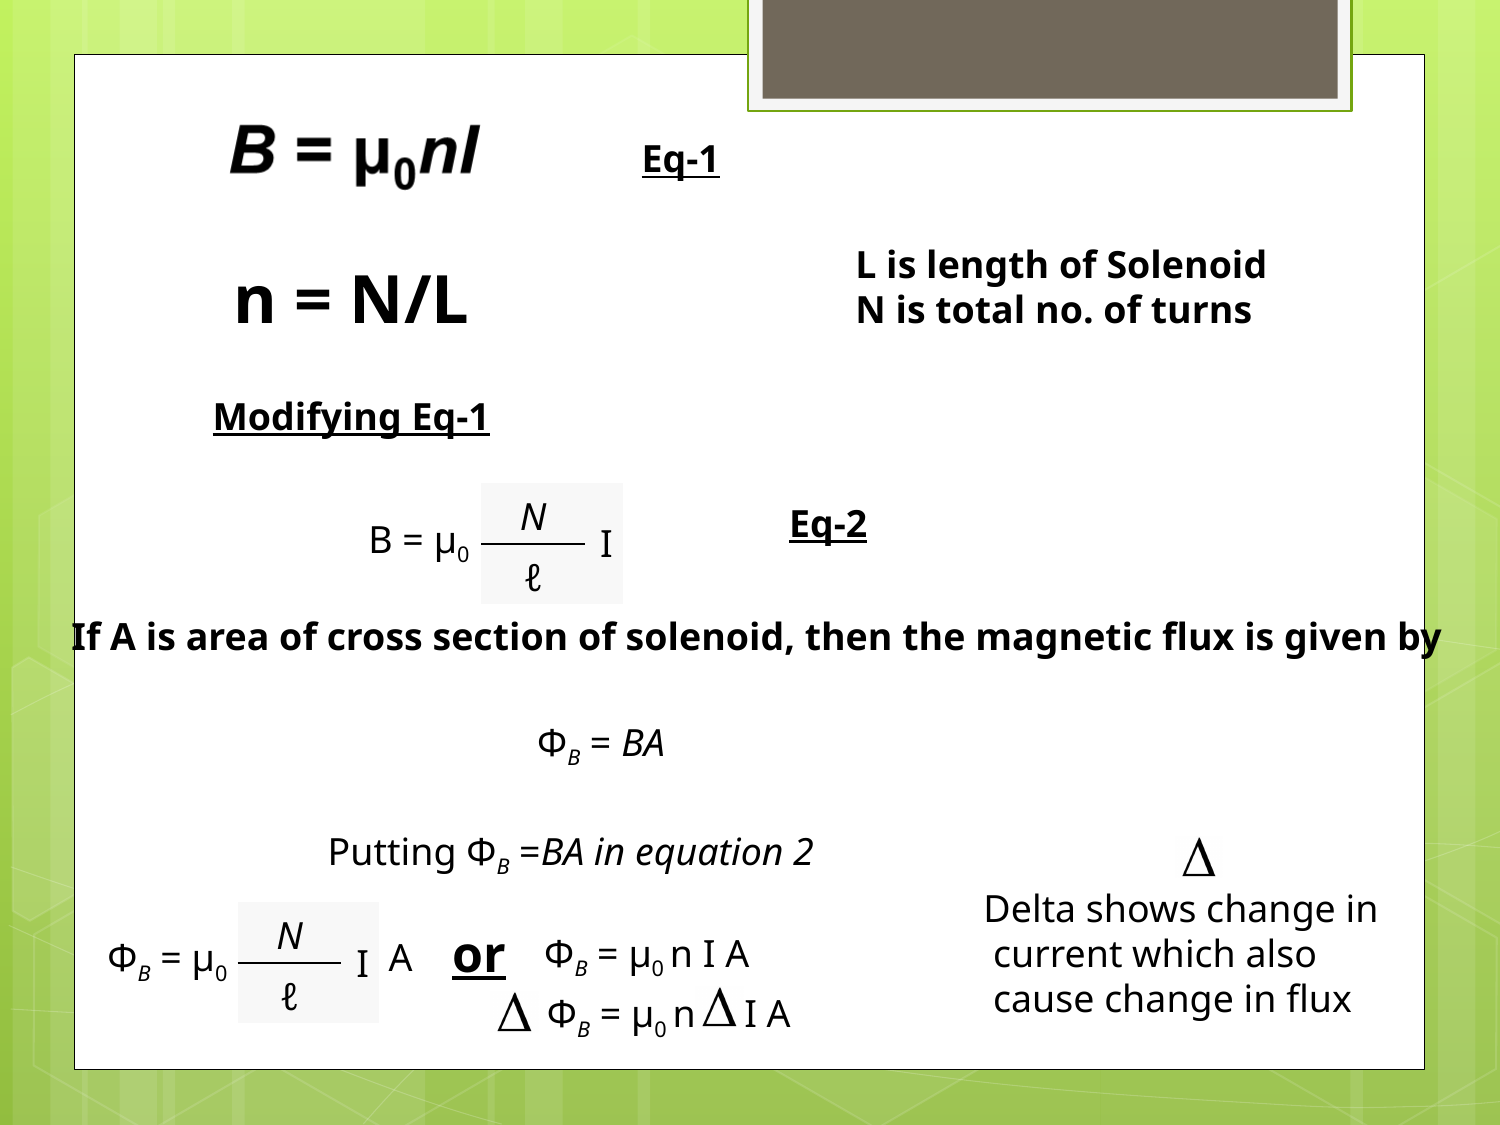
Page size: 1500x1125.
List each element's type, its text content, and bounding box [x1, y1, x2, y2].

text_box Eq-1 [626, 127, 735, 188]
picture [490, 990, 539, 1033]
text_box Eq-2 [774, 492, 883, 553]
table_header N [238, 902, 341, 962]
table_header I [341, 902, 379, 1023]
text_box ΦB = μ0 A [92, 926, 238, 993]
text_box n = N/L [218, 249, 485, 345]
text_box or [437, 914, 521, 990]
picture [1174, 836, 1224, 878]
text_box L is length of Solenoid N is total no. of turns [840, 234, 1283, 384]
text_box If A is area of cross section of solenoid, then the magnetic flux is given by [56, 605, 1459, 666]
table_cell ℓ [238, 964, 341, 1023]
text_box ΦB = μ0 n I A [529, 922, 765, 989]
text_box Delta shows change in current which also cause change in flux [968, 877, 1500, 1028]
table_cell ℓ [481, 545, 585, 604]
picture [695, 986, 744, 1029]
text_box ΦB = BA [522, 711, 680, 778]
table_header N [481, 483, 585, 543]
table_header I [585, 483, 623, 604]
text_box Putting ΦB =BA in equation 2 [312, 820, 830, 887]
picture [187, 87, 516, 229]
text_box Modifying Eq-1 [198, 385, 505, 446]
text_box B = μ0 [353, 508, 481, 575]
text_box ΦB = μ0 n I A [532, 983, 806, 1049]
text_box ΦB = μ0 A [379, 926, 429, 993]
